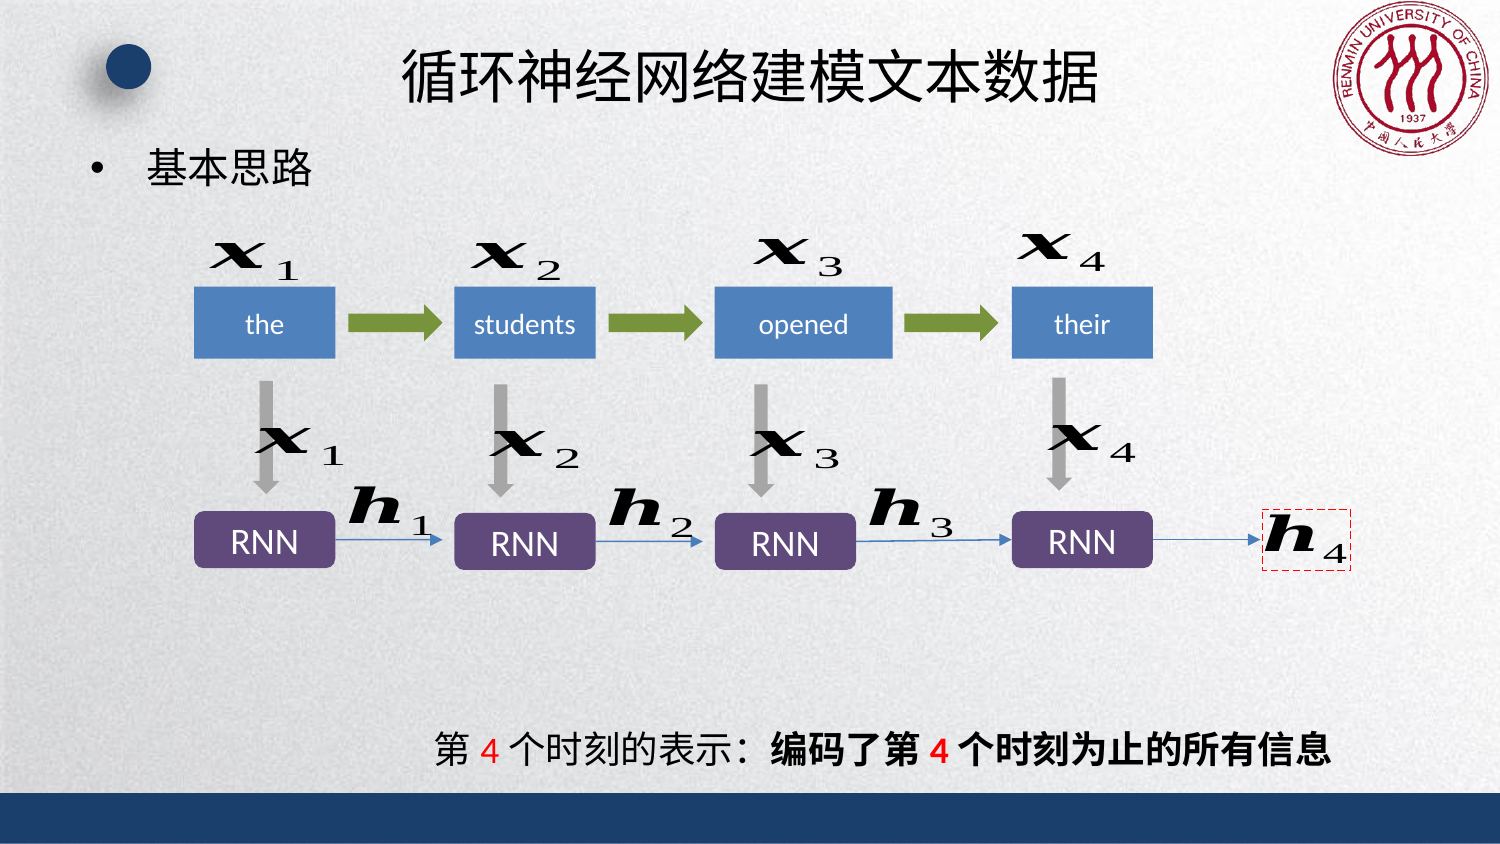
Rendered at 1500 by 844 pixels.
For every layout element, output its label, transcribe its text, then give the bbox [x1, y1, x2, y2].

text_box [745, 447, 777, 500]
text_box students [452, 285, 598, 361]
picture [0, 0, 1500, 793]
text_box opened [713, 285, 895, 361]
text_box RNN [192, 509, 338, 571]
text_box [257, 378, 275, 451]
text_box their [1010, 285, 1155, 361]
text_box [606, 302, 705, 344]
text_box [902, 302, 1001, 344]
text_box [491, 382, 510, 454]
text_box [250, 444, 282, 497]
text_box [1043, 441, 1075, 493]
text_box [1050, 375, 1068, 448]
text_box 第4个时刻的表示：编码了第4个时刻为止的所有信息 [419, 673, 1402, 778]
text_box the [192, 285, 337, 361]
text_box RNN [1009, 509, 1156, 571]
text_box RNN [712, 510, 859, 573]
text_box RNN [452, 510, 598, 573]
text_box [485, 448, 516, 500]
title 循环神经网络建模文本数据 [75, 33, 1425, 116]
text_box [752, 382, 770, 454]
text_box [346, 302, 445, 344]
